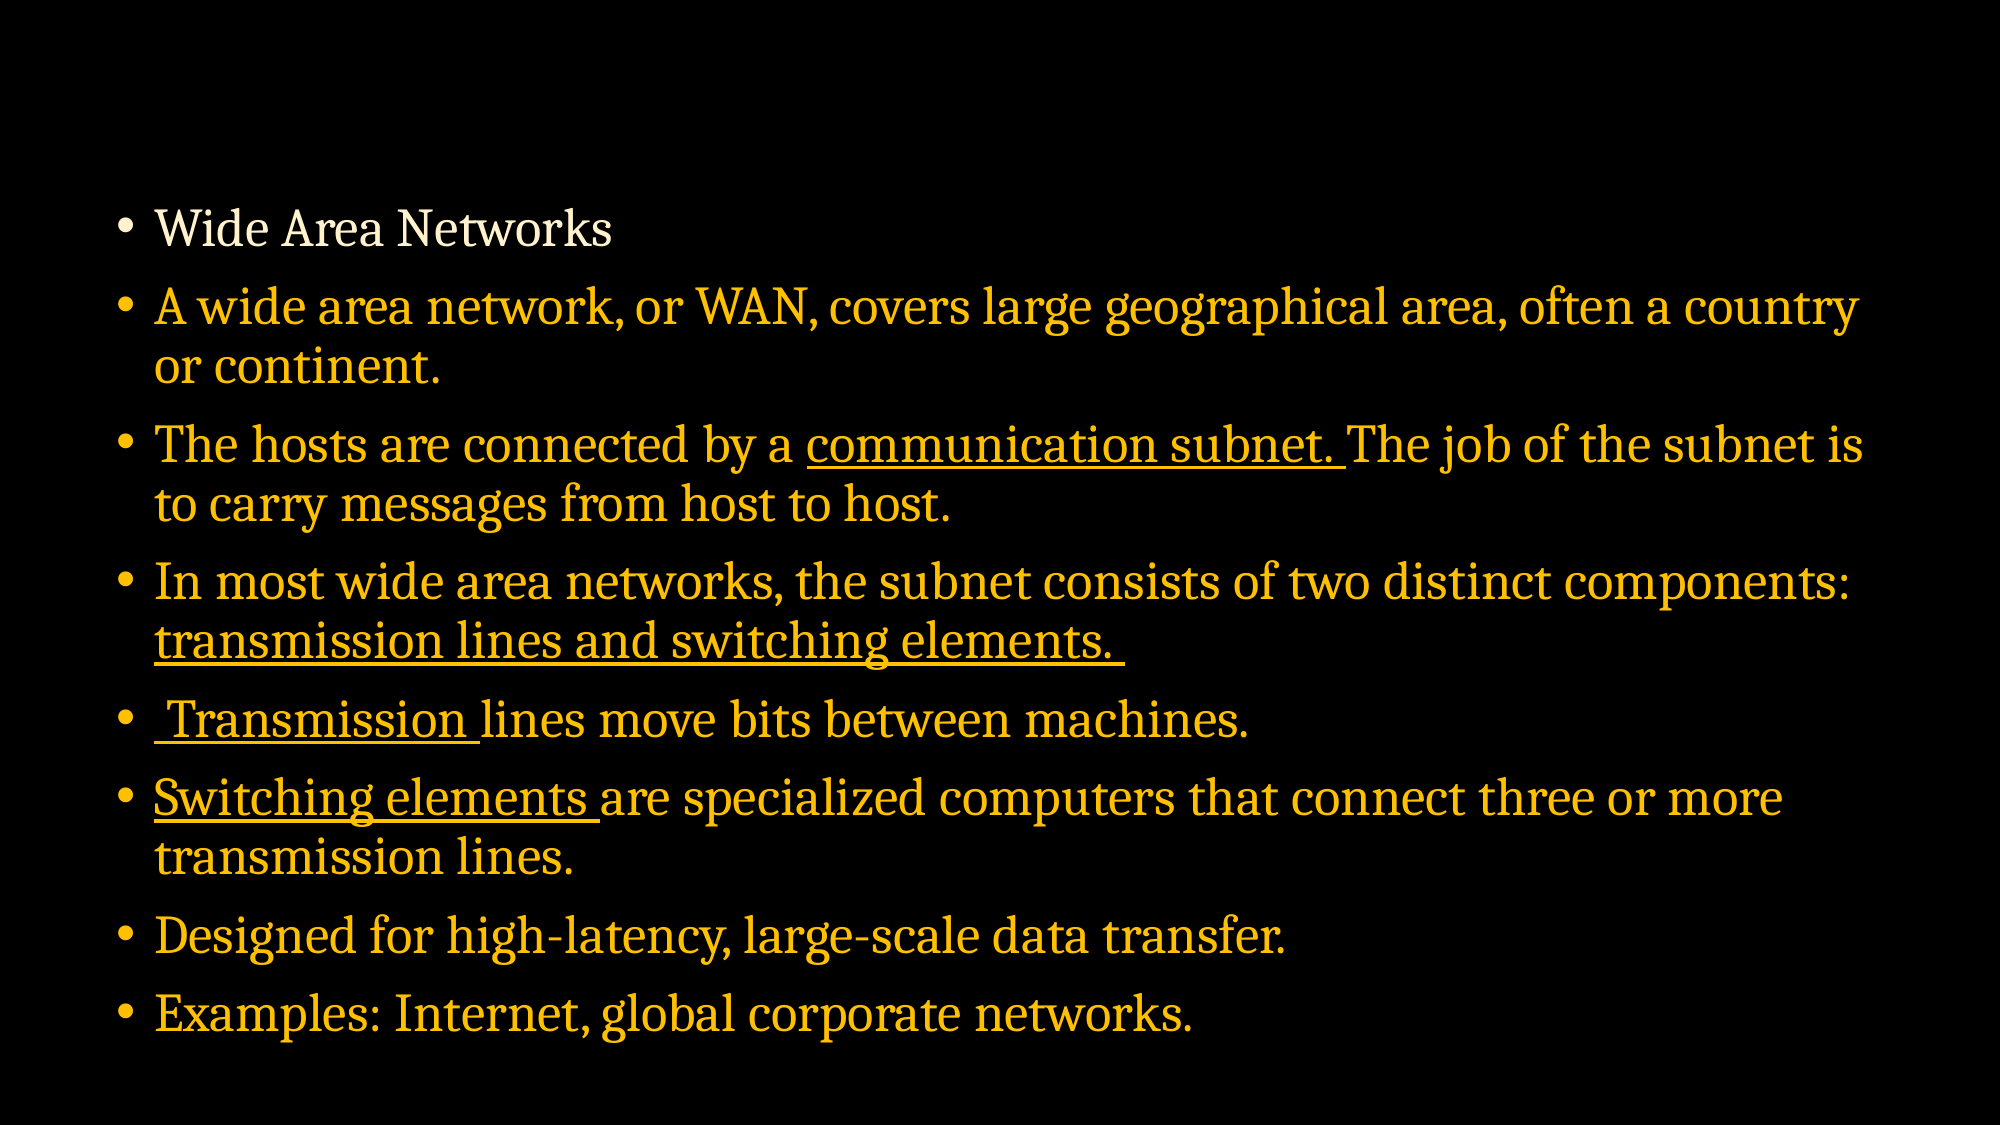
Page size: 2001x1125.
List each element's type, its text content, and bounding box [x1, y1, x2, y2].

list Wide Area Networks A wide area network, or WAN, covers large geographical area, often a country or continent. The hosts are connected by a communication subnet. The job of the subnet is to carry messages from host to host. In most wide area networks, the subnet consists of two distinct components: transmission lines and switching elements. Transmission lines move bits between machines. Switching elements are specialized computers that connect three or more transmission lines. Designed for high-latency, large-scale data transfer. Examples: Internet, global corporate networks. [101, 191, 1895, 1054]
